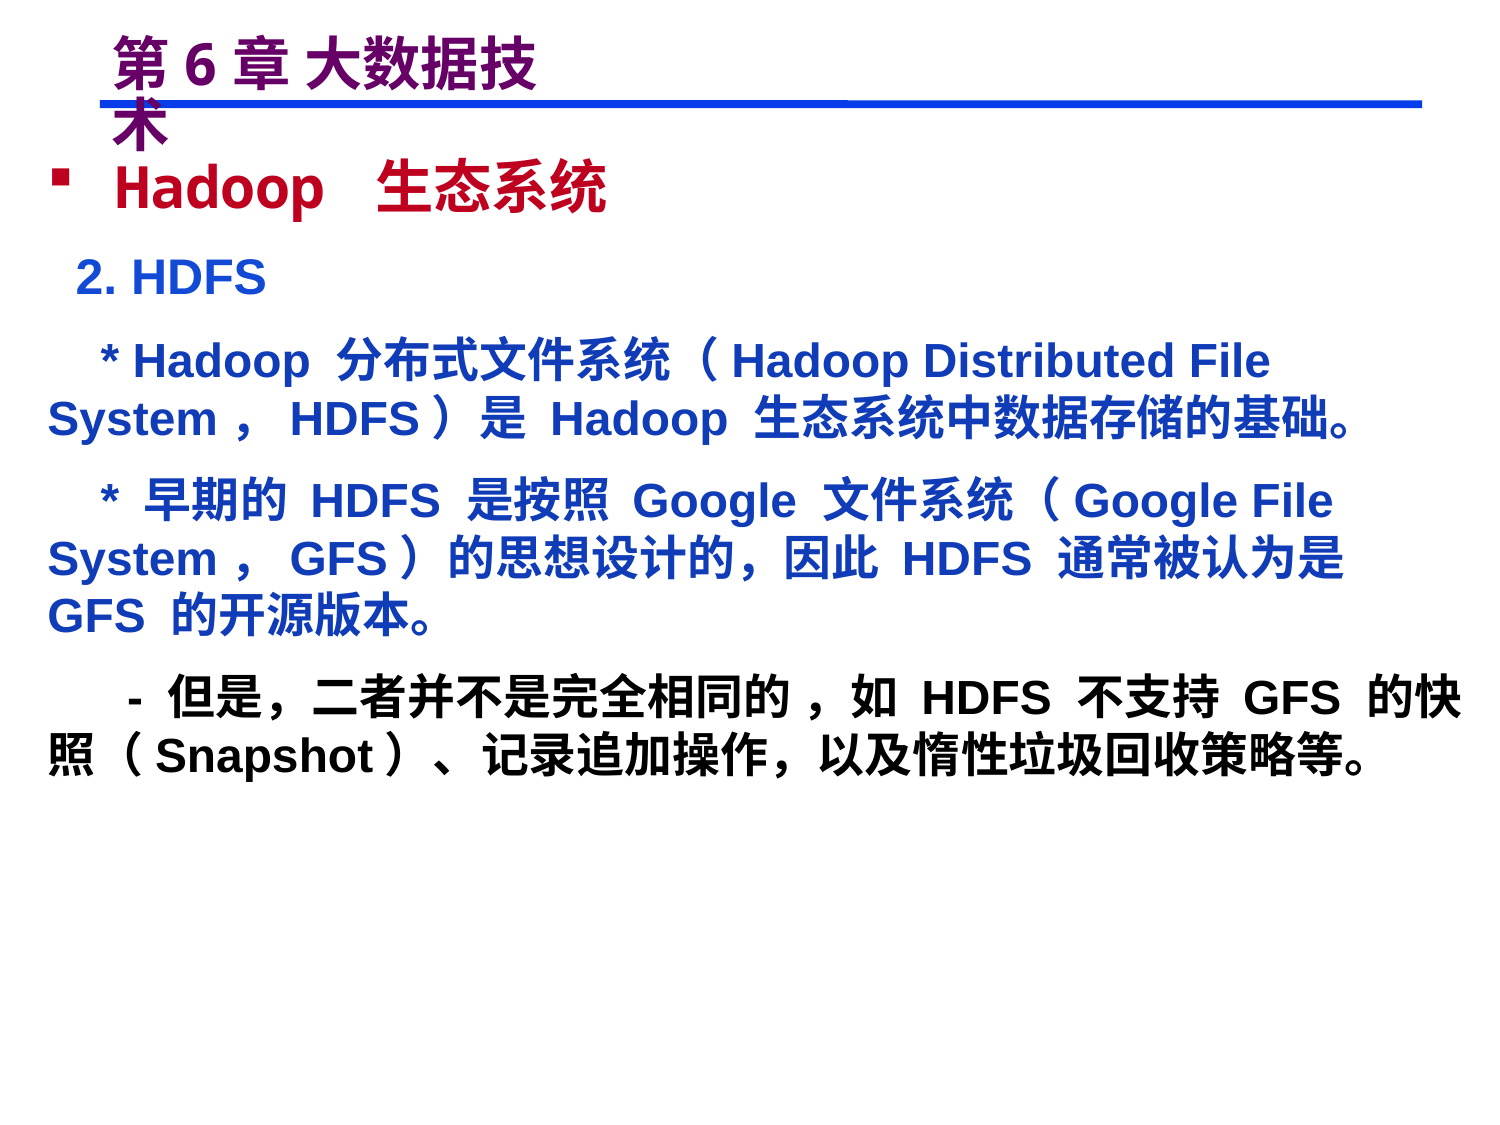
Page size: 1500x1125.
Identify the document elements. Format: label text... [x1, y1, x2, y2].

subtitle Hadoop 生态系统 2. HDFS * Hadoop 分布式文件系统（Hadoop Distributed File System，HDFS）是 Hadoop 生态系统中数据存储的基础。 * 早期的 HDFS 是按照 Google 文件系统（Google File System，GFS）的思想设计的，因此 HDFS 通常被认为是 GFS 的开源版本。 - 但是，二者并不是完全相同的 ，如 HDFS 不支持 GFS 的快照（Snapshot）、记录追加操作，以及惰性垃圾回收策略等。 [32, 141, 1482, 739]
title 第6章 大数据技术 [100, 32, 593, 141]
